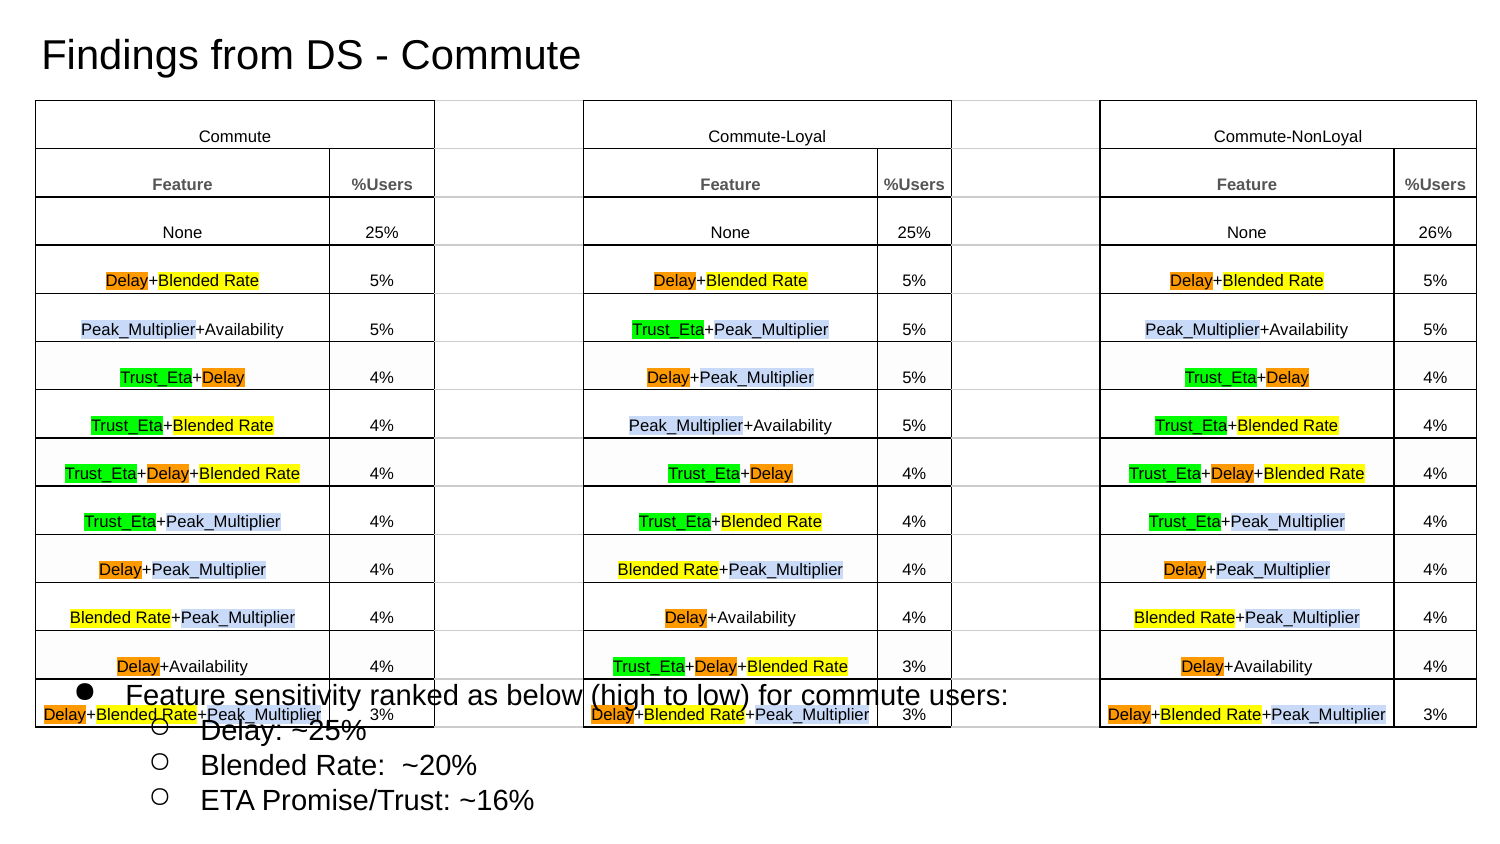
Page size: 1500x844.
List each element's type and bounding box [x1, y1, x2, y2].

table_cell [878, 390, 951, 437]
table_cell [330, 535, 434, 582]
table_cell [330, 631, 434, 663]
table_cell [584, 487, 877, 534]
table_cell [584, 631, 877, 663]
table_cell [584, 342, 877, 389]
table_cell [435, 149, 583, 196]
table_cell [330, 487, 434, 534]
table_cell [435, 583, 583, 630]
table_cell [1395, 631, 1476, 663]
table_cell [1101, 439, 1393, 485]
table_cell [435, 390, 583, 437]
table_cell [330, 246, 434, 293]
table_cell [1101, 342, 1393, 389]
table_cell [36, 198, 329, 244]
table_cell [584, 390, 877, 437]
table_cell [952, 631, 1099, 663]
table_cell [878, 149, 951, 196]
table_cell [36, 583, 329, 630]
table_cell [36, 535, 329, 582]
table_cell [952, 487, 1099, 534]
table_cell [878, 294, 951, 341]
table_cell [1395, 198, 1476, 244]
table_cell [36, 246, 329, 293]
table_cell [435, 246, 583, 293]
table_cell [1101, 294, 1393, 341]
table_cell [878, 583, 951, 630]
table_cell [435, 439, 583, 485]
table_cell [952, 149, 1099, 196]
table_cell [1395, 246, 1476, 293]
table_cell [584, 149, 877, 196]
table_cell [330, 149, 434, 196]
table_cell [878, 487, 951, 534]
table_cell [952, 198, 1099, 244]
table_cell [952, 390, 1099, 437]
table_cell [1101, 535, 1393, 582]
table_cell [952, 246, 1099, 293]
table_cell [1395, 294, 1476, 341]
table_cell [878, 535, 951, 582]
table_cell [435, 294, 583, 341]
table_cell [878, 246, 951, 293]
table_cell [36, 439, 329, 485]
table_cell [1395, 583, 1476, 630]
table_cell [330, 198, 434, 244]
table_cell [435, 342, 583, 389]
table_cell [1395, 439, 1476, 485]
table_cell [952, 342, 1099, 389]
table_cell [584, 439, 877, 485]
table_cell [952, 294, 1099, 341]
table_cell [1395, 390, 1476, 437]
table_header [36, 101, 434, 148]
table_cell [435, 198, 583, 244]
table_cell [36, 294, 329, 341]
table_header [584, 101, 951, 148]
table_cell [36, 631, 329, 663]
text_box [35, 663, 1477, 829]
table_cell [36, 390, 329, 437]
table_cell [36, 487, 329, 534]
table_cell [878, 342, 951, 389]
table_header [435, 101, 583, 148]
table_cell [36, 149, 329, 196]
table_cell [878, 439, 951, 485]
table_cell [952, 535, 1099, 582]
table_header [952, 101, 1099, 148]
table_cell [584, 583, 877, 630]
table_cell [878, 631, 951, 663]
table_cell [330, 583, 434, 630]
table_cell [1395, 149, 1476, 196]
table_cell [1101, 487, 1393, 534]
table_cell [952, 583, 1099, 630]
table_cell [584, 535, 877, 582]
table_cell [1395, 535, 1476, 582]
table_cell [584, 294, 877, 341]
table_cell [1101, 149, 1393, 196]
table_header [1101, 101, 1476, 148]
table_cell [1101, 583, 1393, 630]
table_cell [1101, 246, 1393, 293]
table_cell [36, 342, 329, 389]
table_cell [1101, 198, 1393, 244]
table_cell [435, 487, 583, 534]
table_cell [330, 439, 434, 485]
table_cell [952, 439, 1099, 485]
table_cell [1395, 487, 1476, 534]
table_cell [1101, 631, 1393, 663]
table_cell [878, 198, 951, 244]
table_cell [584, 198, 877, 244]
table_cell [1395, 342, 1476, 389]
table_cell [330, 390, 434, 437]
table_cell [584, 246, 877, 293]
table_cell [330, 342, 434, 389]
table_cell [435, 535, 583, 582]
title [26, 10, 1424, 96]
table_cell [1101, 390, 1393, 437]
table_cell [330, 294, 434, 341]
table_cell [435, 631, 583, 663]
